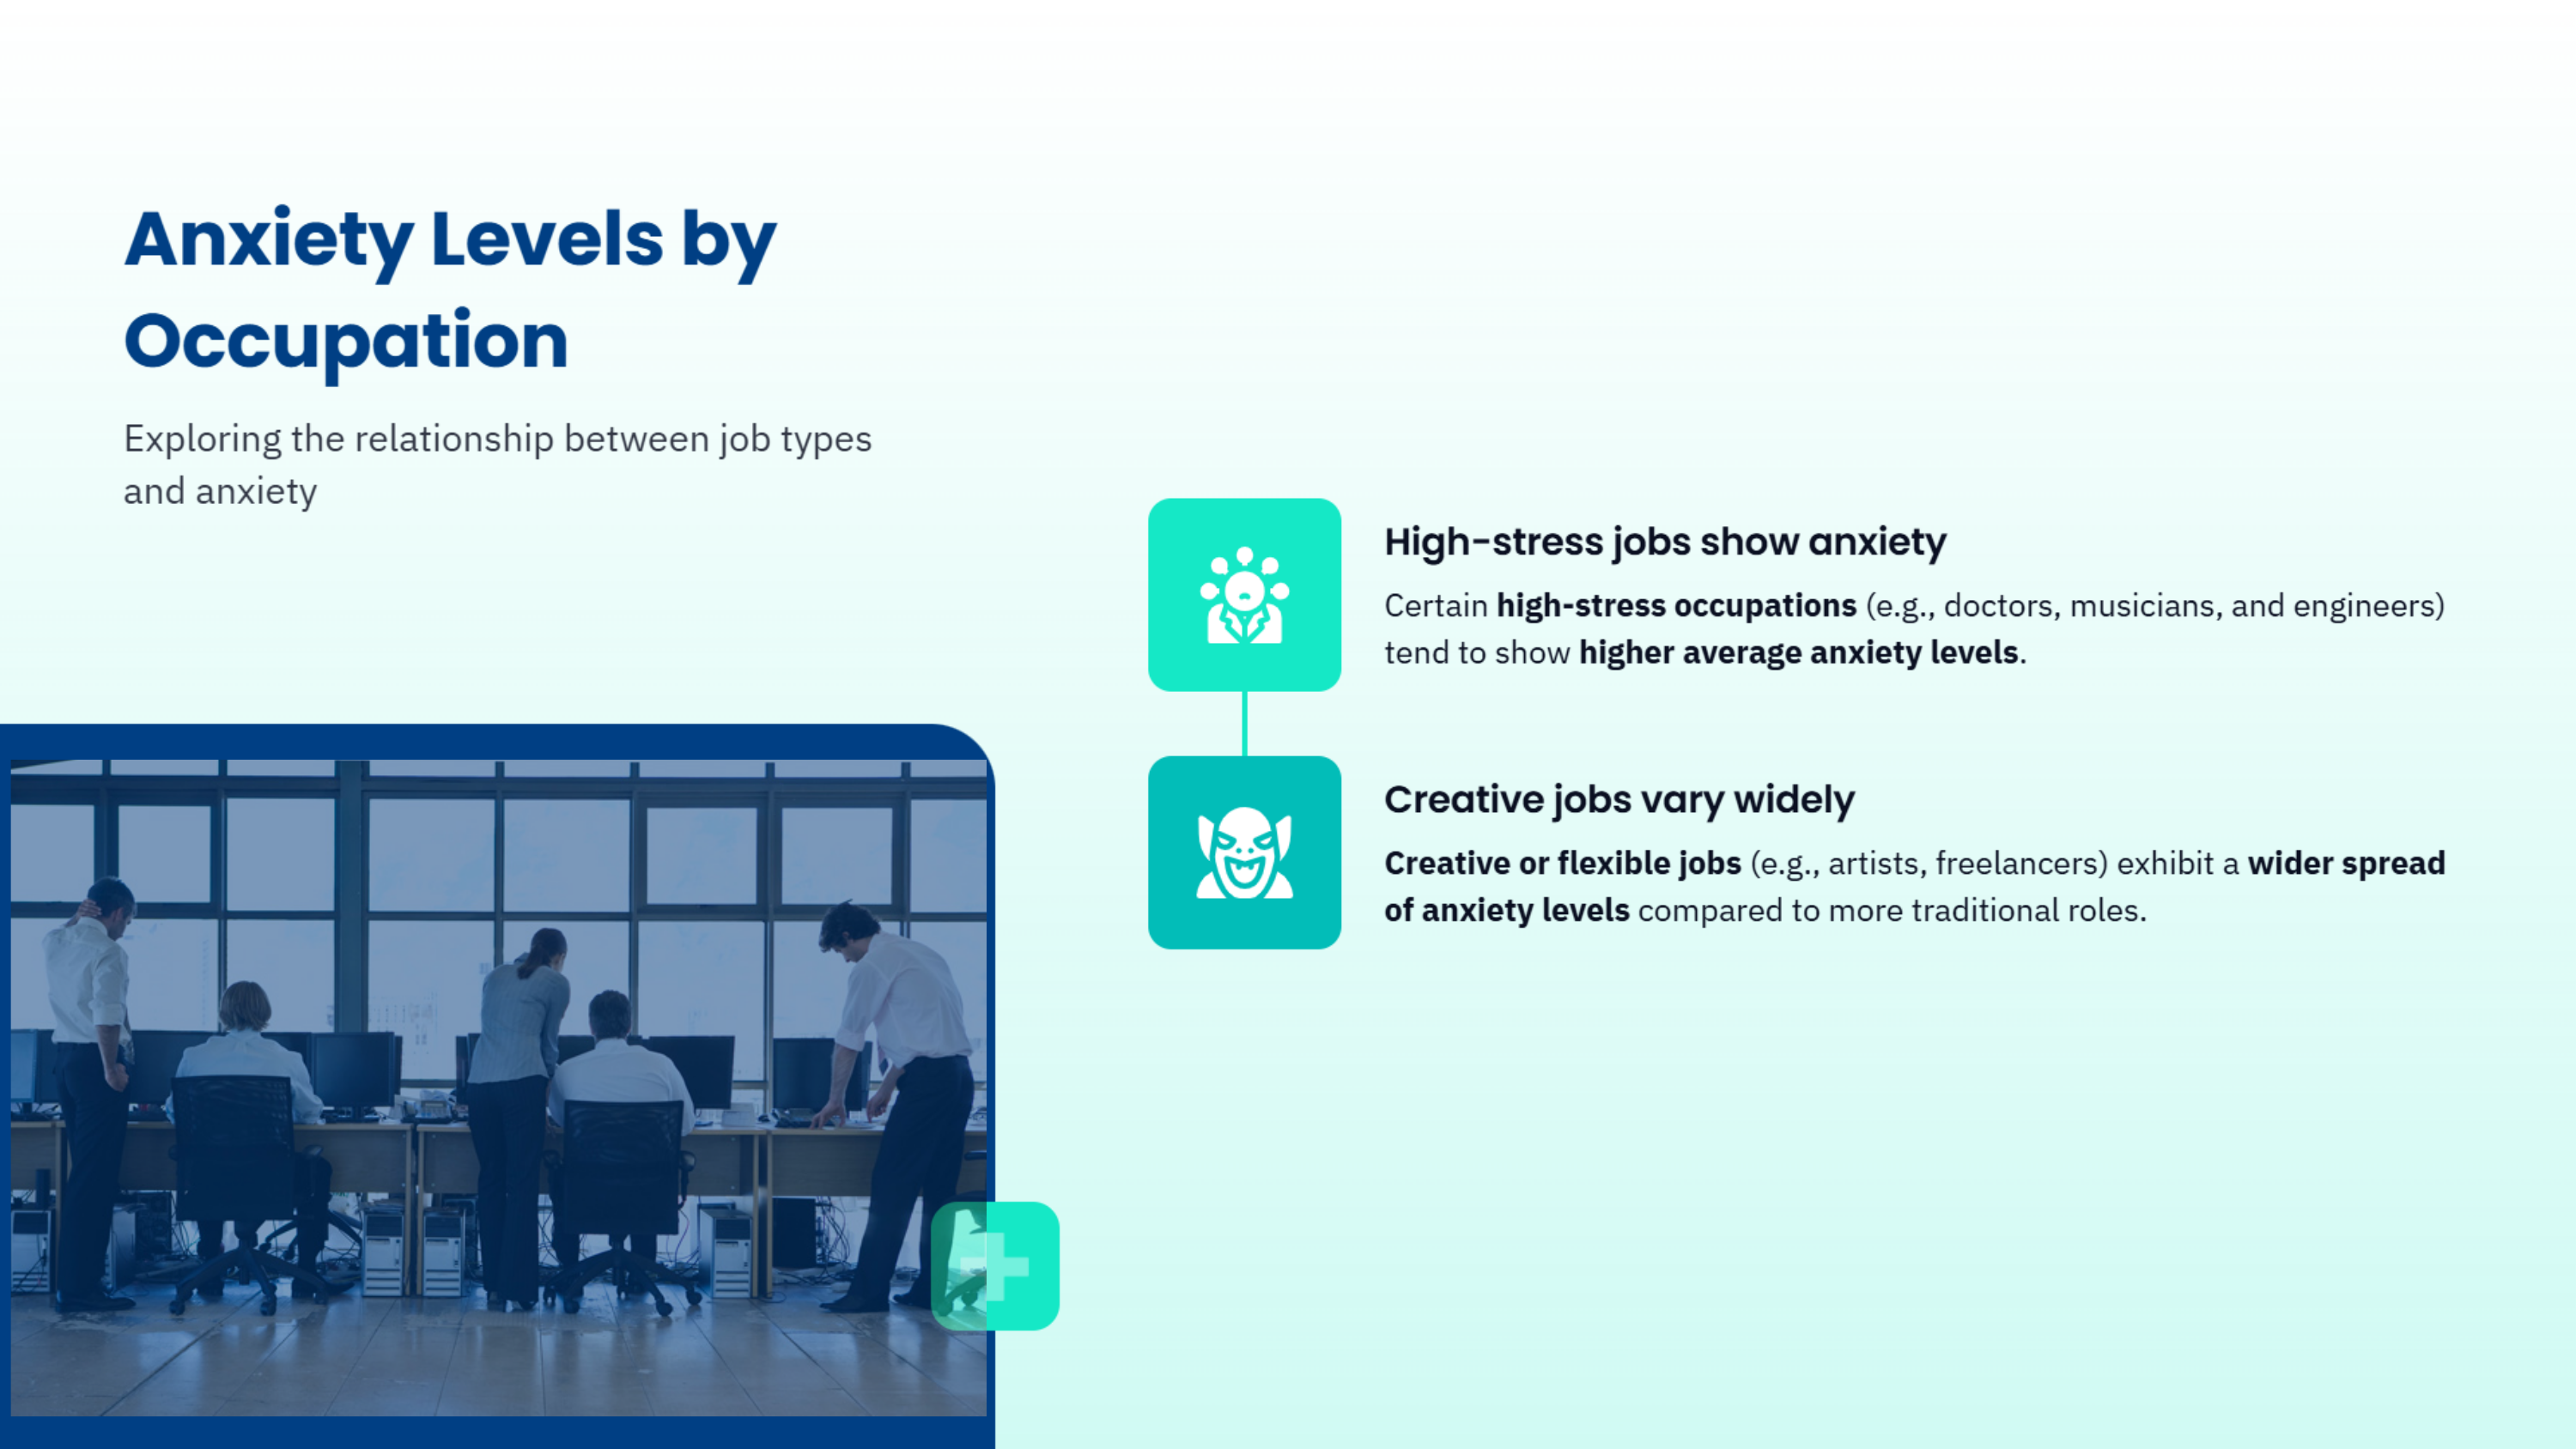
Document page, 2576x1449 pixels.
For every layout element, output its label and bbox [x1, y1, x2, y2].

text_box [0, 0, 2576, 1449]
text_box [10, 760, 987, 1416]
